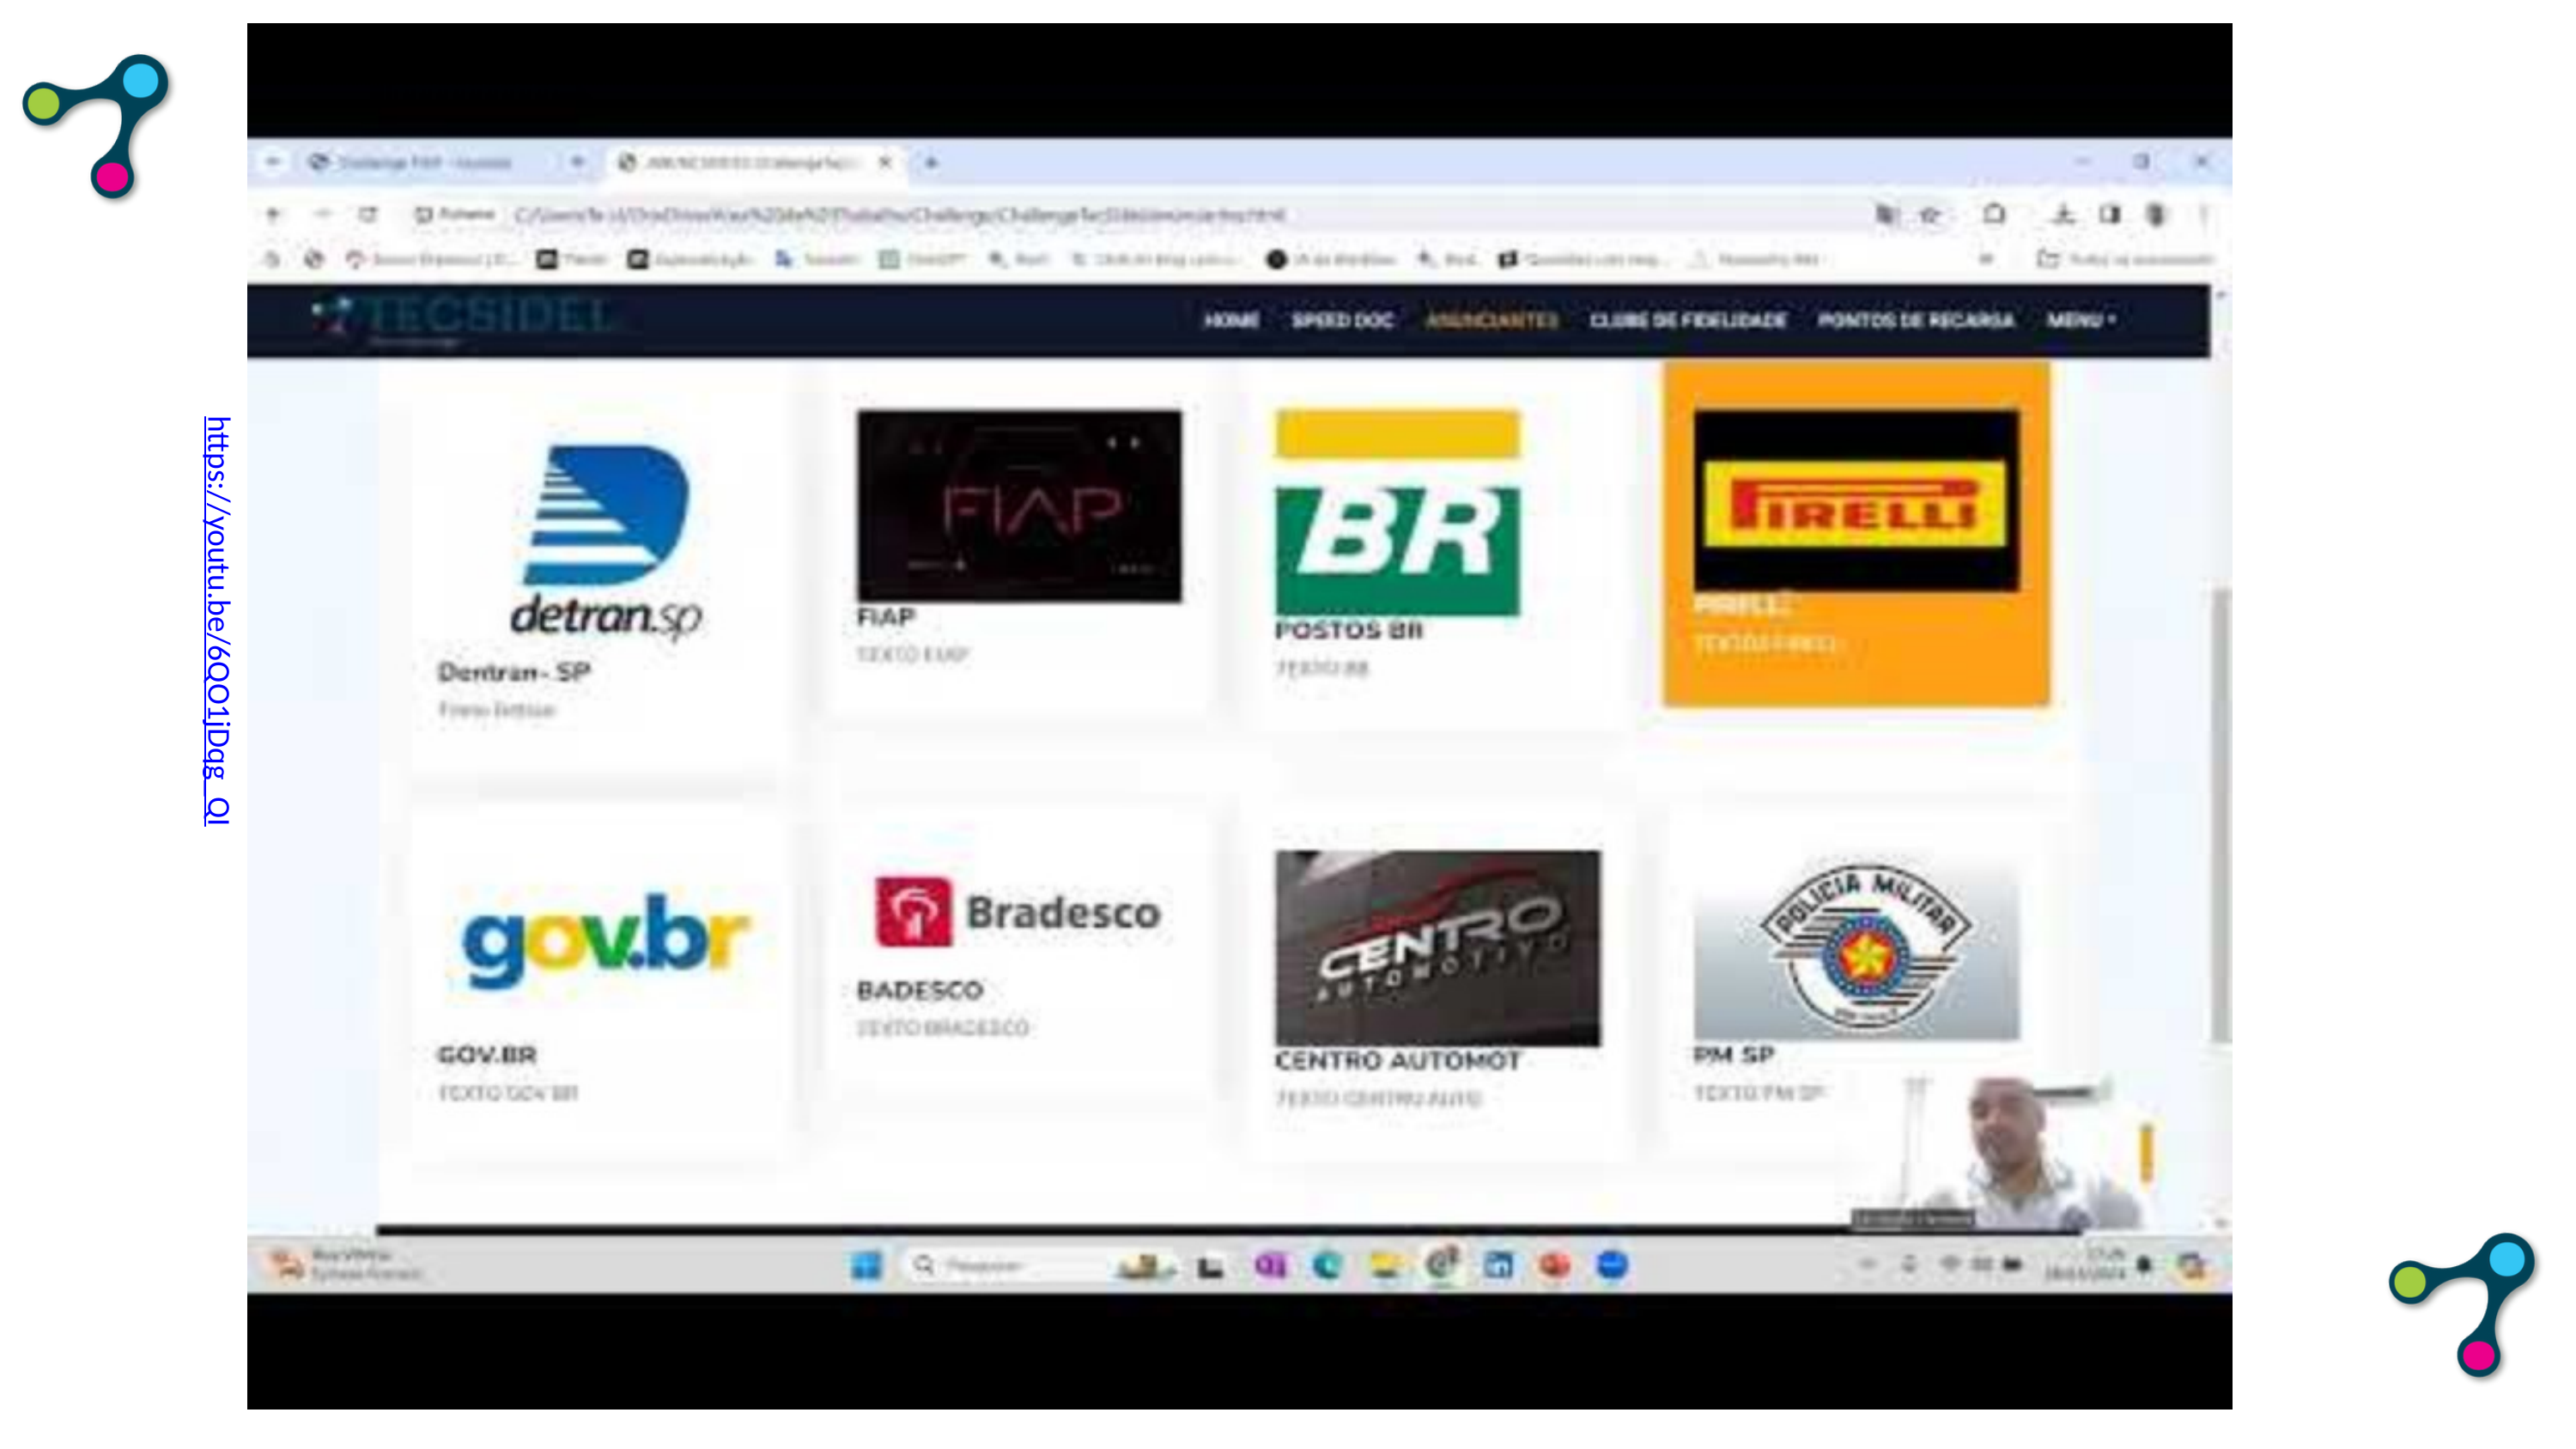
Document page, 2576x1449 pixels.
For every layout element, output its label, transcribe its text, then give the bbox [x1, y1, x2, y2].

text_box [246, 22, 2233, 1410]
text_box https://youtu.be/6QO1jDqg_QI [195, 403, 241, 840]
text_box [2382, 1227, 2561, 1410]
text_box [16, 48, 195, 232]
